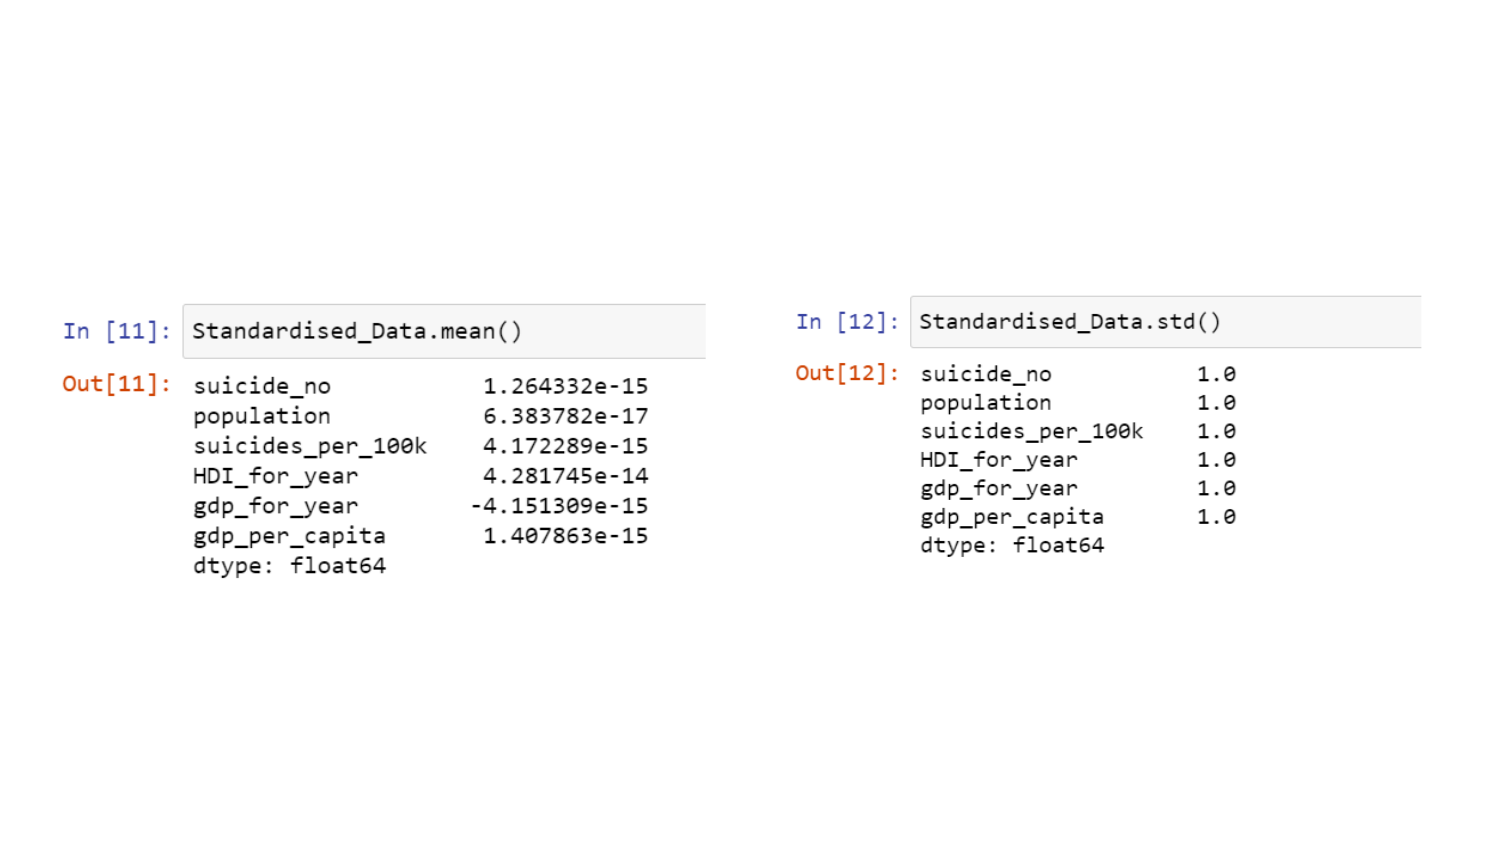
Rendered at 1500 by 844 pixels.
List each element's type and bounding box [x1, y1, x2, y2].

picture [40, 286, 706, 608]
picture [756, 289, 1422, 588]
